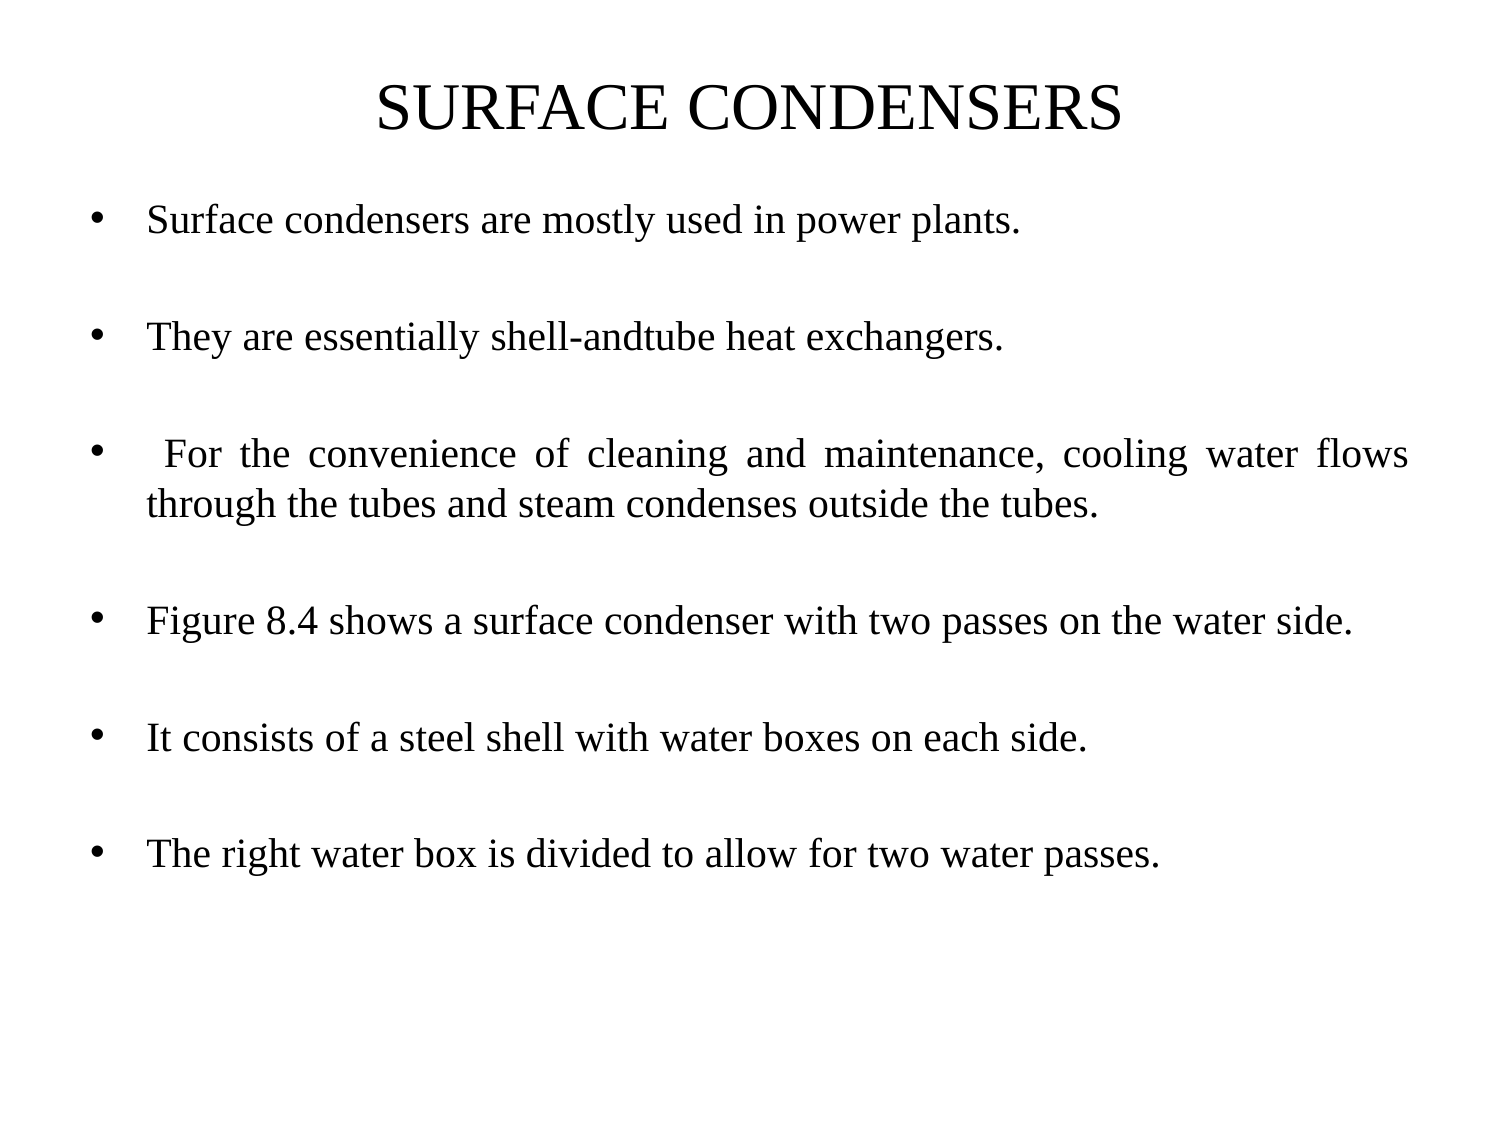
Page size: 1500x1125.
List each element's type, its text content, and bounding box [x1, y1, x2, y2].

list Surface condensers are mostly used in power plants. They are essentially shell-andtube heat exchangers. For the convenience of cleaning and maintenance, cooling water flows through the tubes and steam condenses outside the tubes. Figure 8.4 shows a surface condenser with two passes on the water side. It consists of a steel shell with water boxes on each side. The right water box is divided to allow for two water passes. [75, 184, 1425, 1005]
title SURFACE CONDENSERS [75, 45, 1425, 161]
